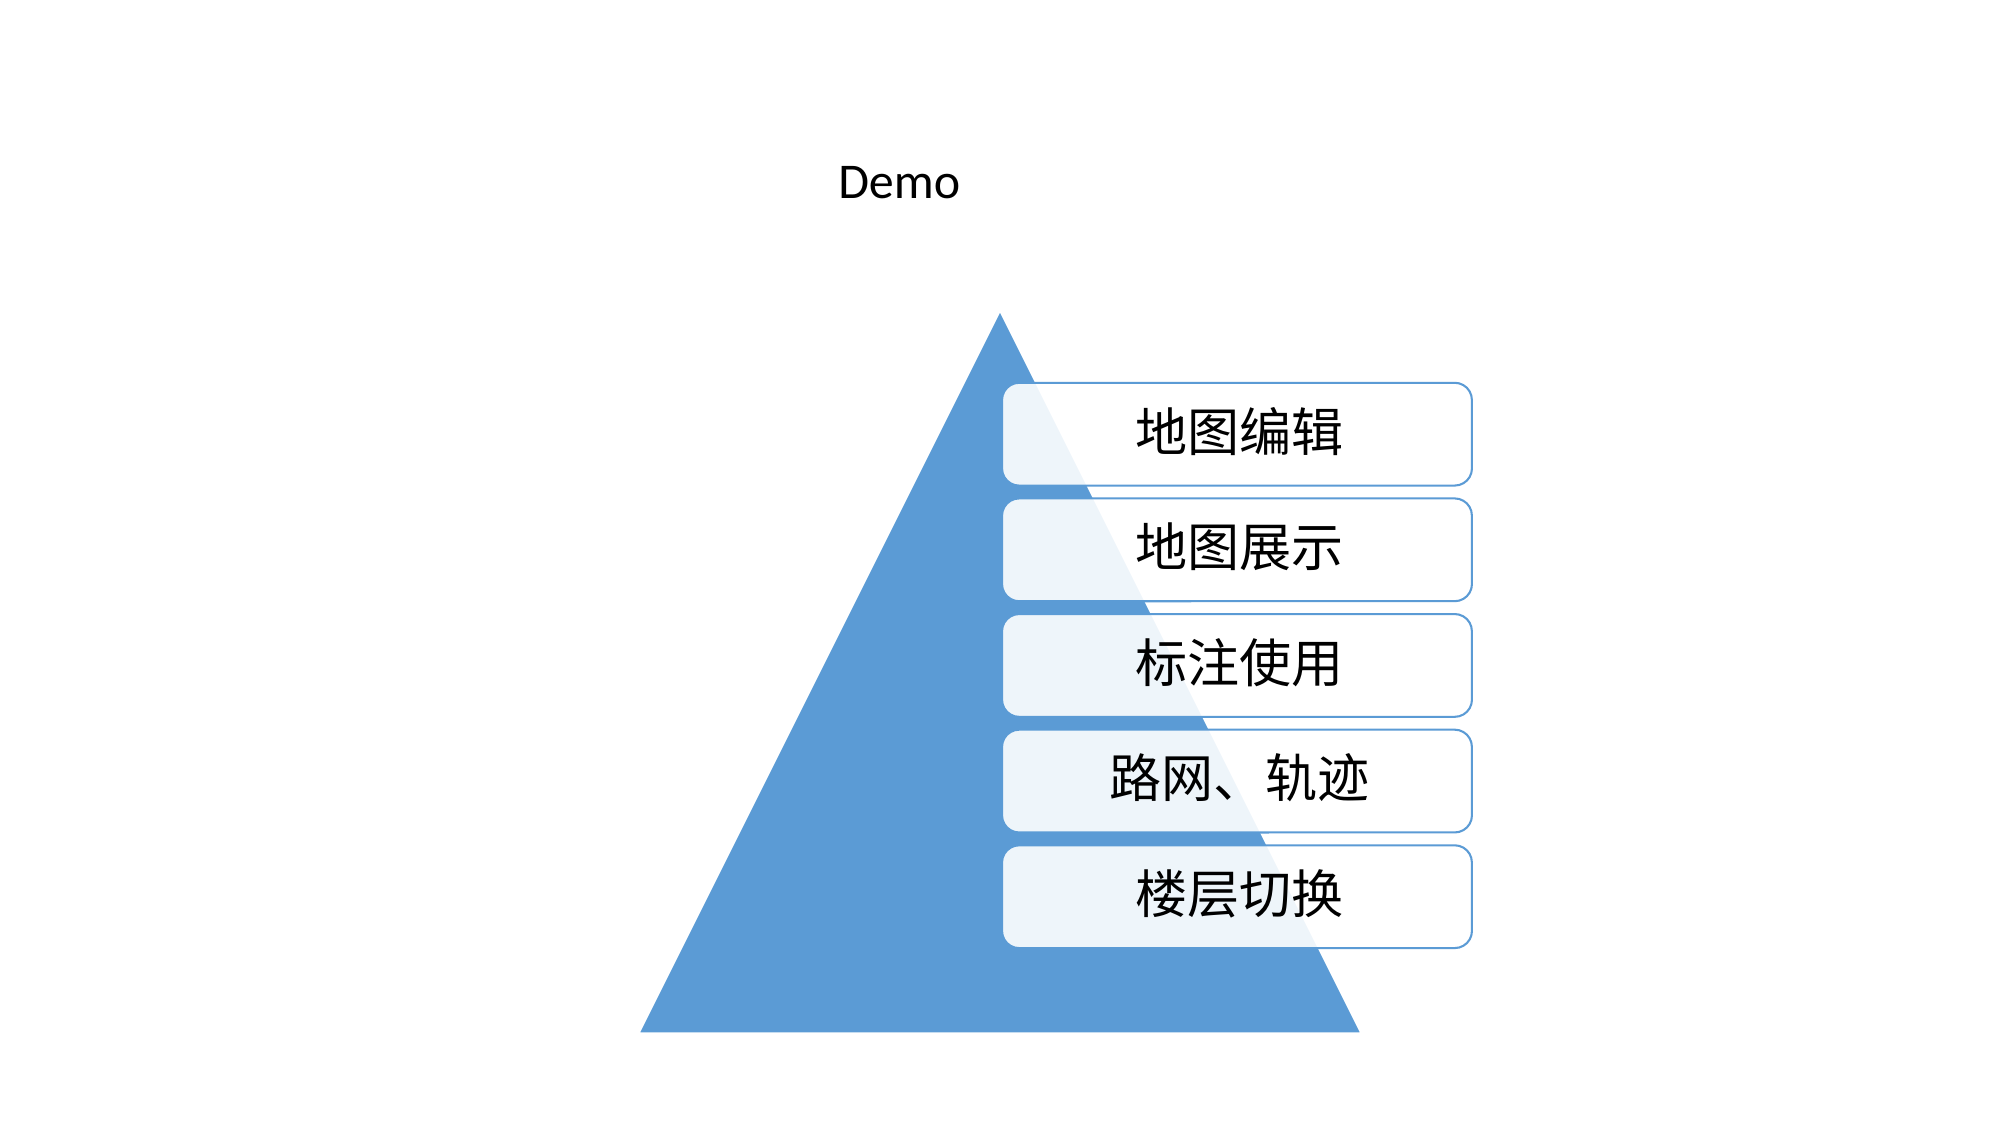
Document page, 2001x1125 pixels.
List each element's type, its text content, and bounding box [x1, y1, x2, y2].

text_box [285, 310, 1828, 1034]
text_box Demo [823, 141, 976, 217]
